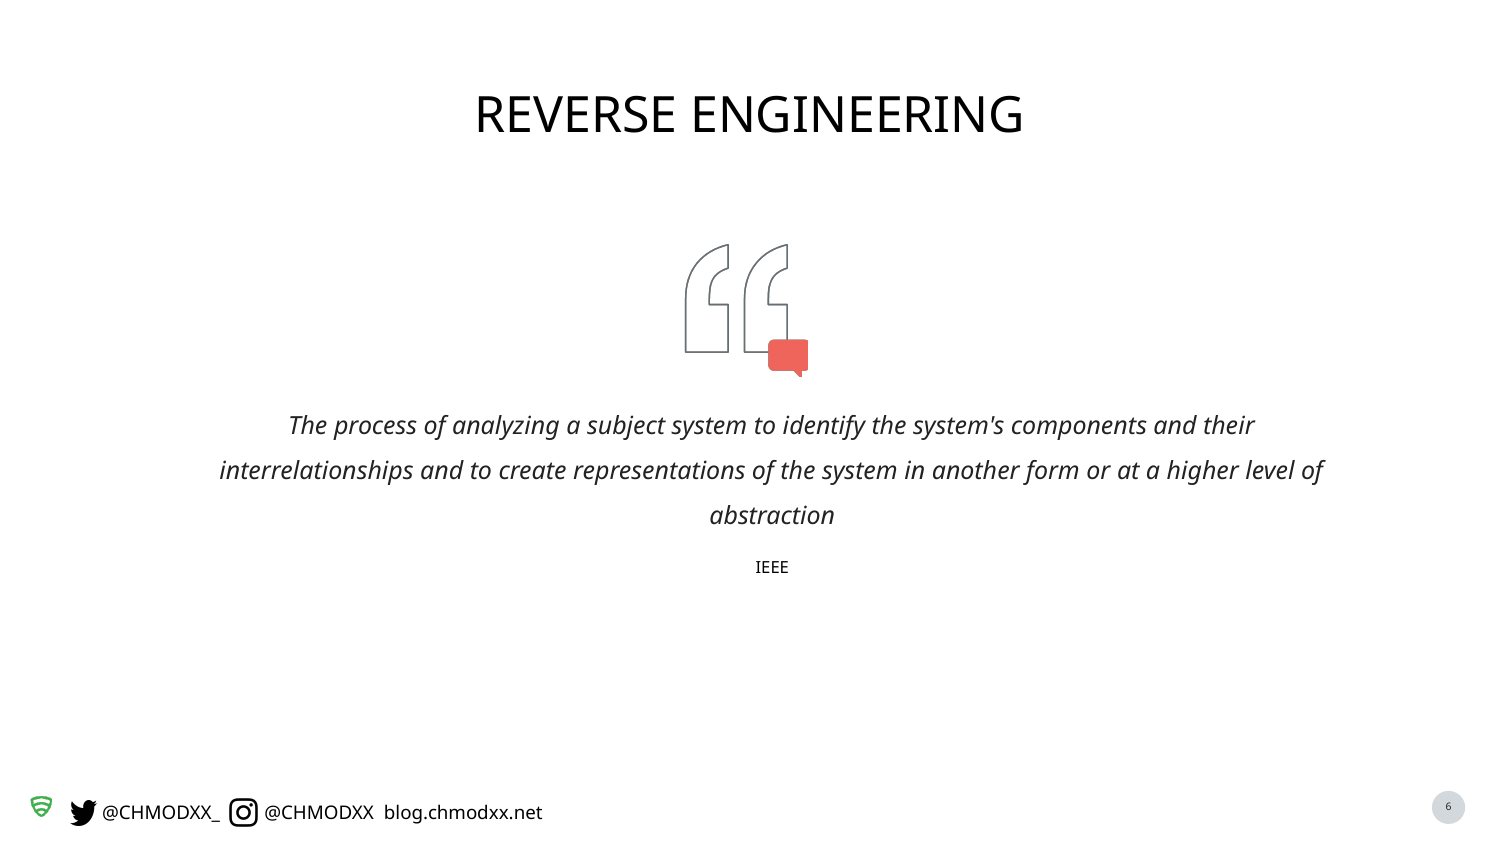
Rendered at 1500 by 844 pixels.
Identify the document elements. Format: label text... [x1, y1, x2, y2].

text_box [60, 794, 240, 838]
slide_number ‹#› [1434, 794, 1463, 821]
list IEEE [391, 553, 1153, 610]
picture [229, 798, 258, 827]
text_box @CHMODXX [249, 785, 368, 829]
list The process of analyzing a subject system to identify the system's components and their interrelationships and to create representations of the system in another form or at a higher level of abstraction [200, 389, 1344, 570]
text_box blog.chmodxx.net [368, 785, 561, 829]
picture [684, 243, 808, 377]
picture [70, 797, 98, 830]
picture [0, 725, 57, 844]
text_box @CHMODXX_ [87, 785, 240, 829]
title REVERSE ENGINEERING [103, 25, 1397, 189]
